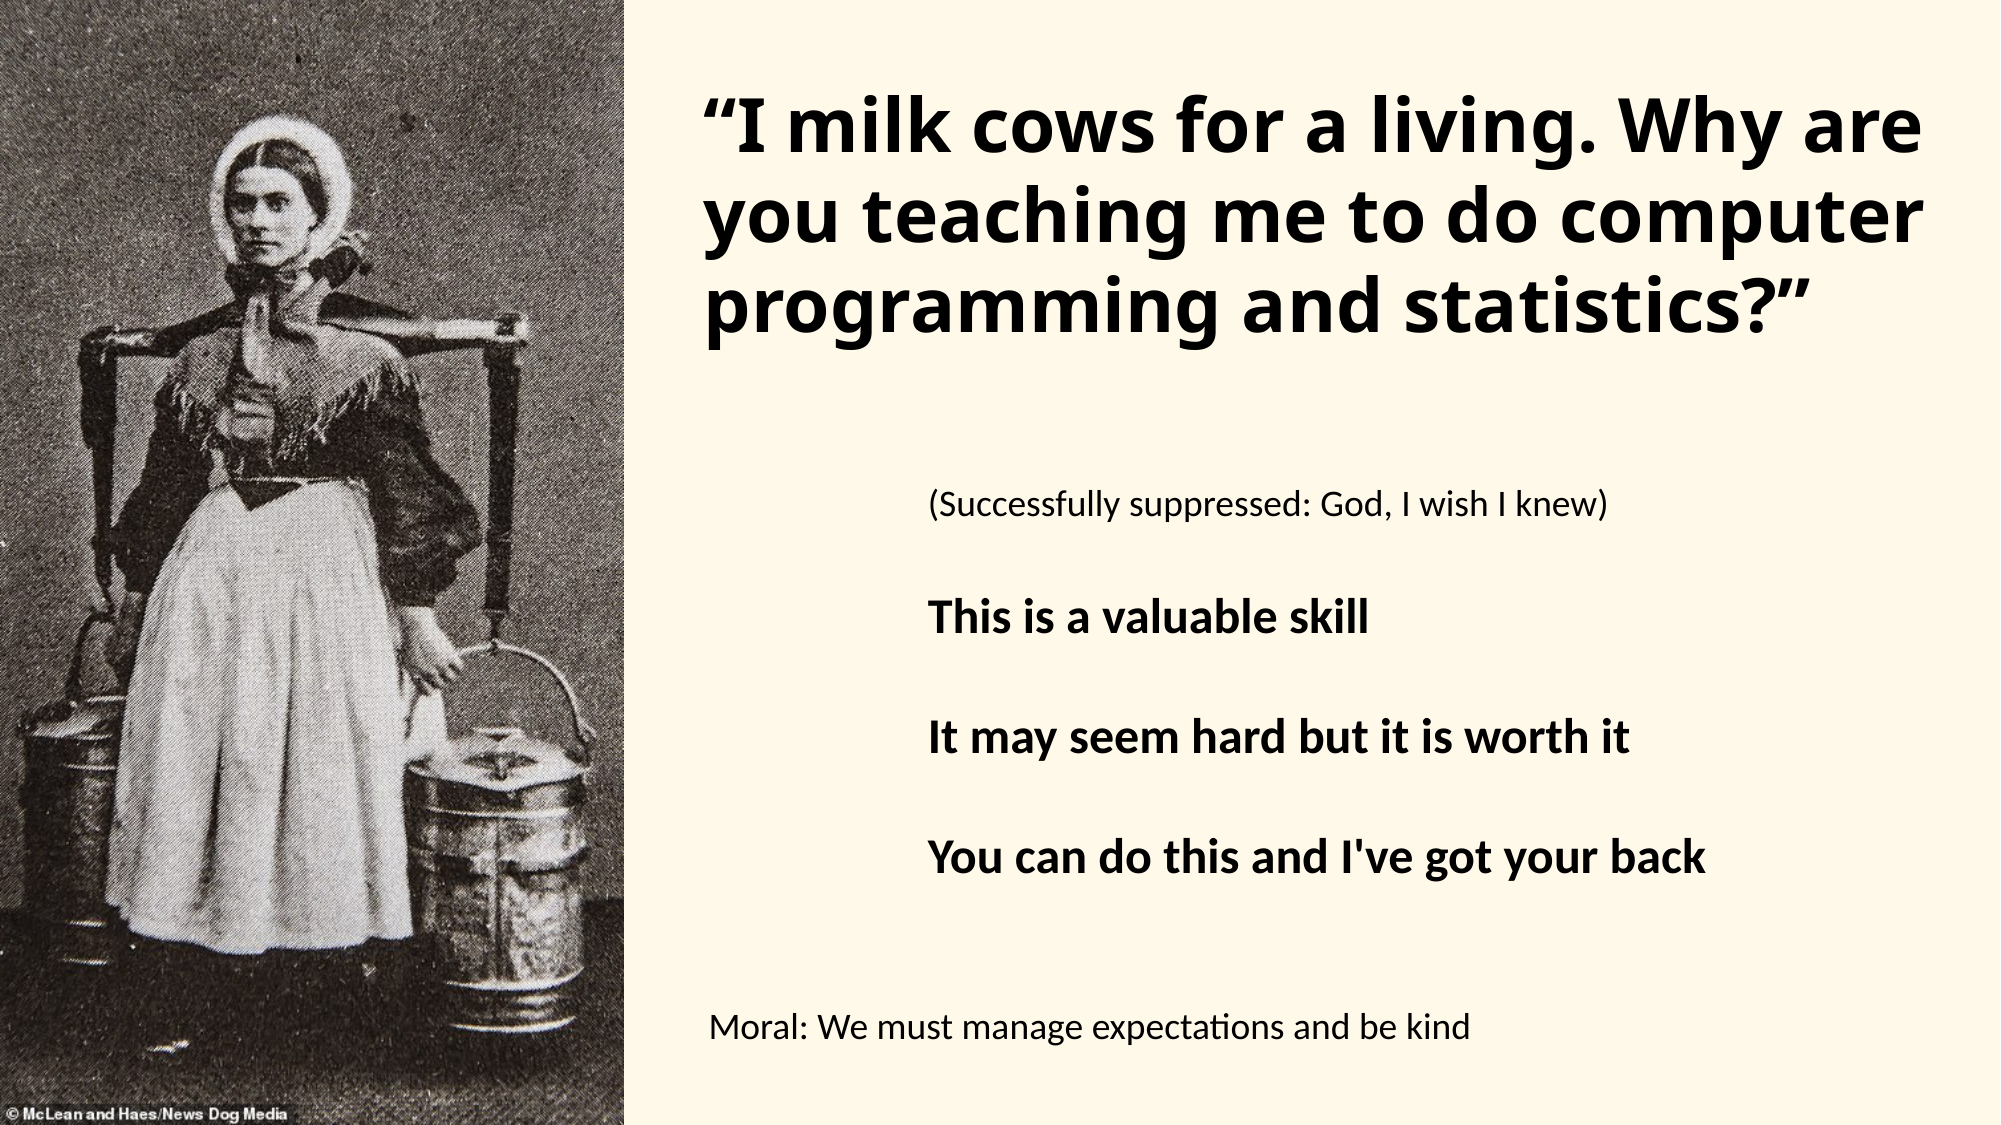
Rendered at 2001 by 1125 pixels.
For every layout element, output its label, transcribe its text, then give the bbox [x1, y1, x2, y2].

picture [0, 0, 624, 1125]
text_box Moral: We must manage expectations and be kind [693, 994, 1487, 1055]
text_box “I milk cows for a living. Why are you teaching me to do computer programming and statistics?” [689, 69, 1946, 355]
text_box (Successfully suppressed: God, I wish I knew) This is a valuable skill It may seem hard but it is worth it You can do this and I've got your back [913, 471, 1722, 937]
